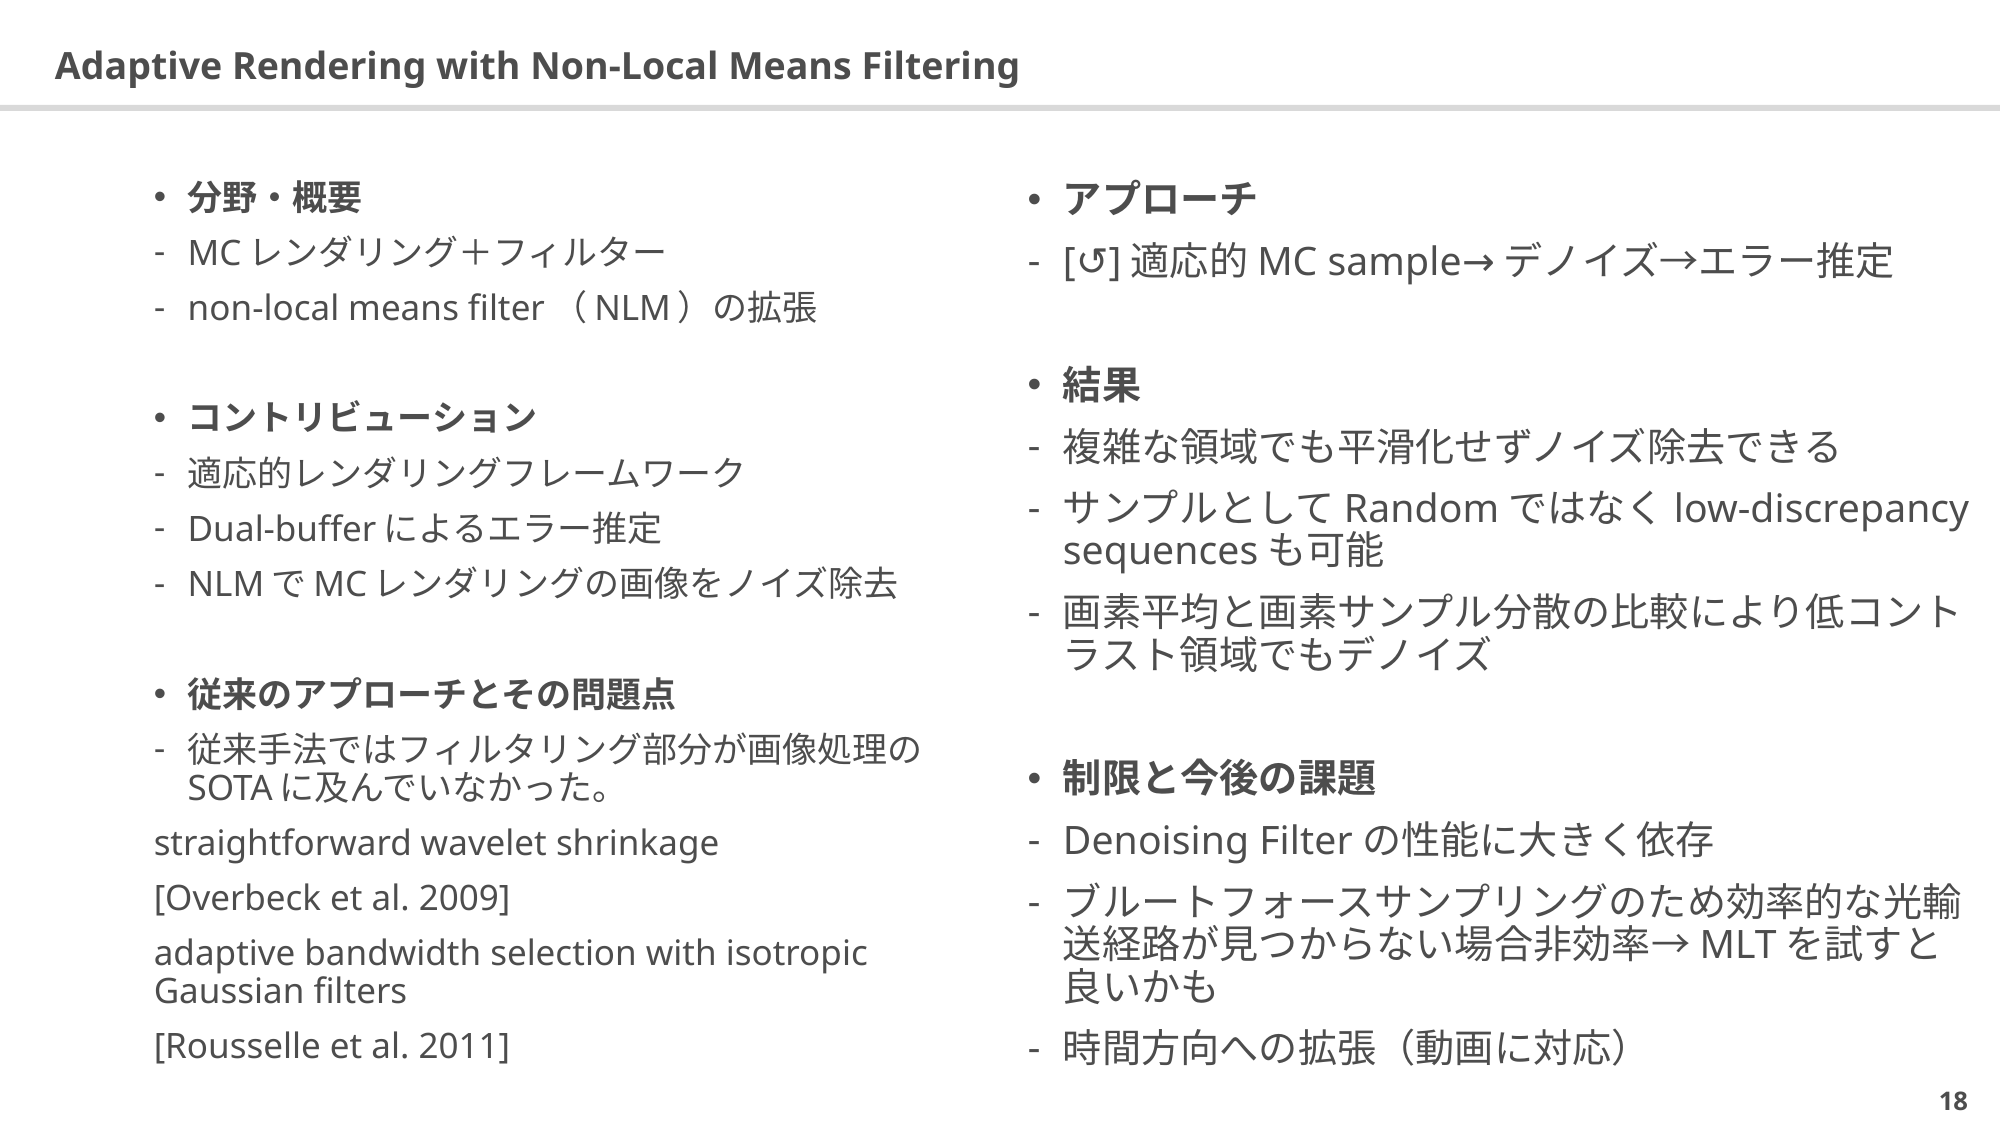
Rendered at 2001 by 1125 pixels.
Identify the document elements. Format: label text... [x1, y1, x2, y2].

text_box 分野・概要 MCレンダリング＋フィルター non-local means filter（NLM）の拡張 コントリビューション 適応的レンダリングフレームワーク Dual-bufferによるエラー推定 NLMでMCレンダリングの画像をノイズ除去 従来のアプローチとその問題点 従来手法ではフィルタリング部分が画像処理のSOTAに及んでいなかった。 straightforward wavelet shrinkage [Overbeck et al. 2009] adaptive bandwidth selection with isotropic Gaussian filters [Rousselle et al. 2011] [138, 172, 989, 1084]
slide_number 17 [1501, 1084, 1969, 1124]
text_box アプローチ [↺]適応的MC sample→デノイズ→エラー推定 結果 複雑な領域でも平滑化せずノイズ除去できる サンプルとしてRandomではなくlow-discrepancy sequencesも可能 画素平均と画素サンプル分散の比較により低コントラスト領域でもデノイズ 制限と今後の課題 Denoising Filterの性能に大きく依存 ブルートフォースサンプリングのため効率的な光輸送経路が見つからない場合非効率→MLTを試すと良いかも 時間方向への拡張（動画に対応） [1012, 172, 1987, 1084]
title Adaptive Rendering with Non-Local Means Filtering [55, 25, 1945, 90]
